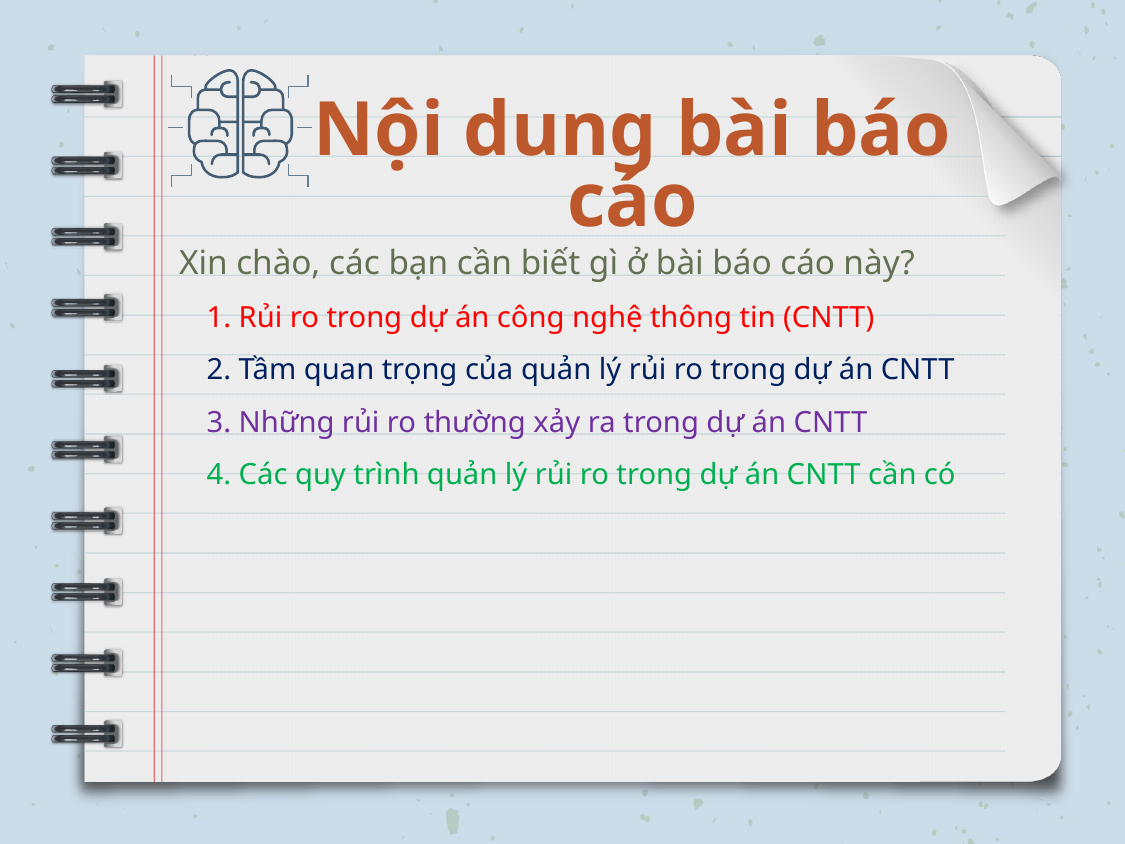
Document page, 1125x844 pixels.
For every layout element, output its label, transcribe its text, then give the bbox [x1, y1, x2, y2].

picture [47, 22, 1078, 822]
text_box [167, 68, 312, 188]
list Xin chào, các bạn cần biết gì ở bài báo cáo này? 1. Rủi ro trong dự án công nghệ thông tin (CNTT) 2. Tầm quan trọng của quản lý rủi ro trong dự án CNTT 3. Những rủi ro thường xảy ra trong dự án CNTT 4. Các quy trình quản lý rủi ro trong dự án CNTT cần có [164, 205, 1039, 709]
title Nội dung bài báo cáo [316, 82, 969, 177]
